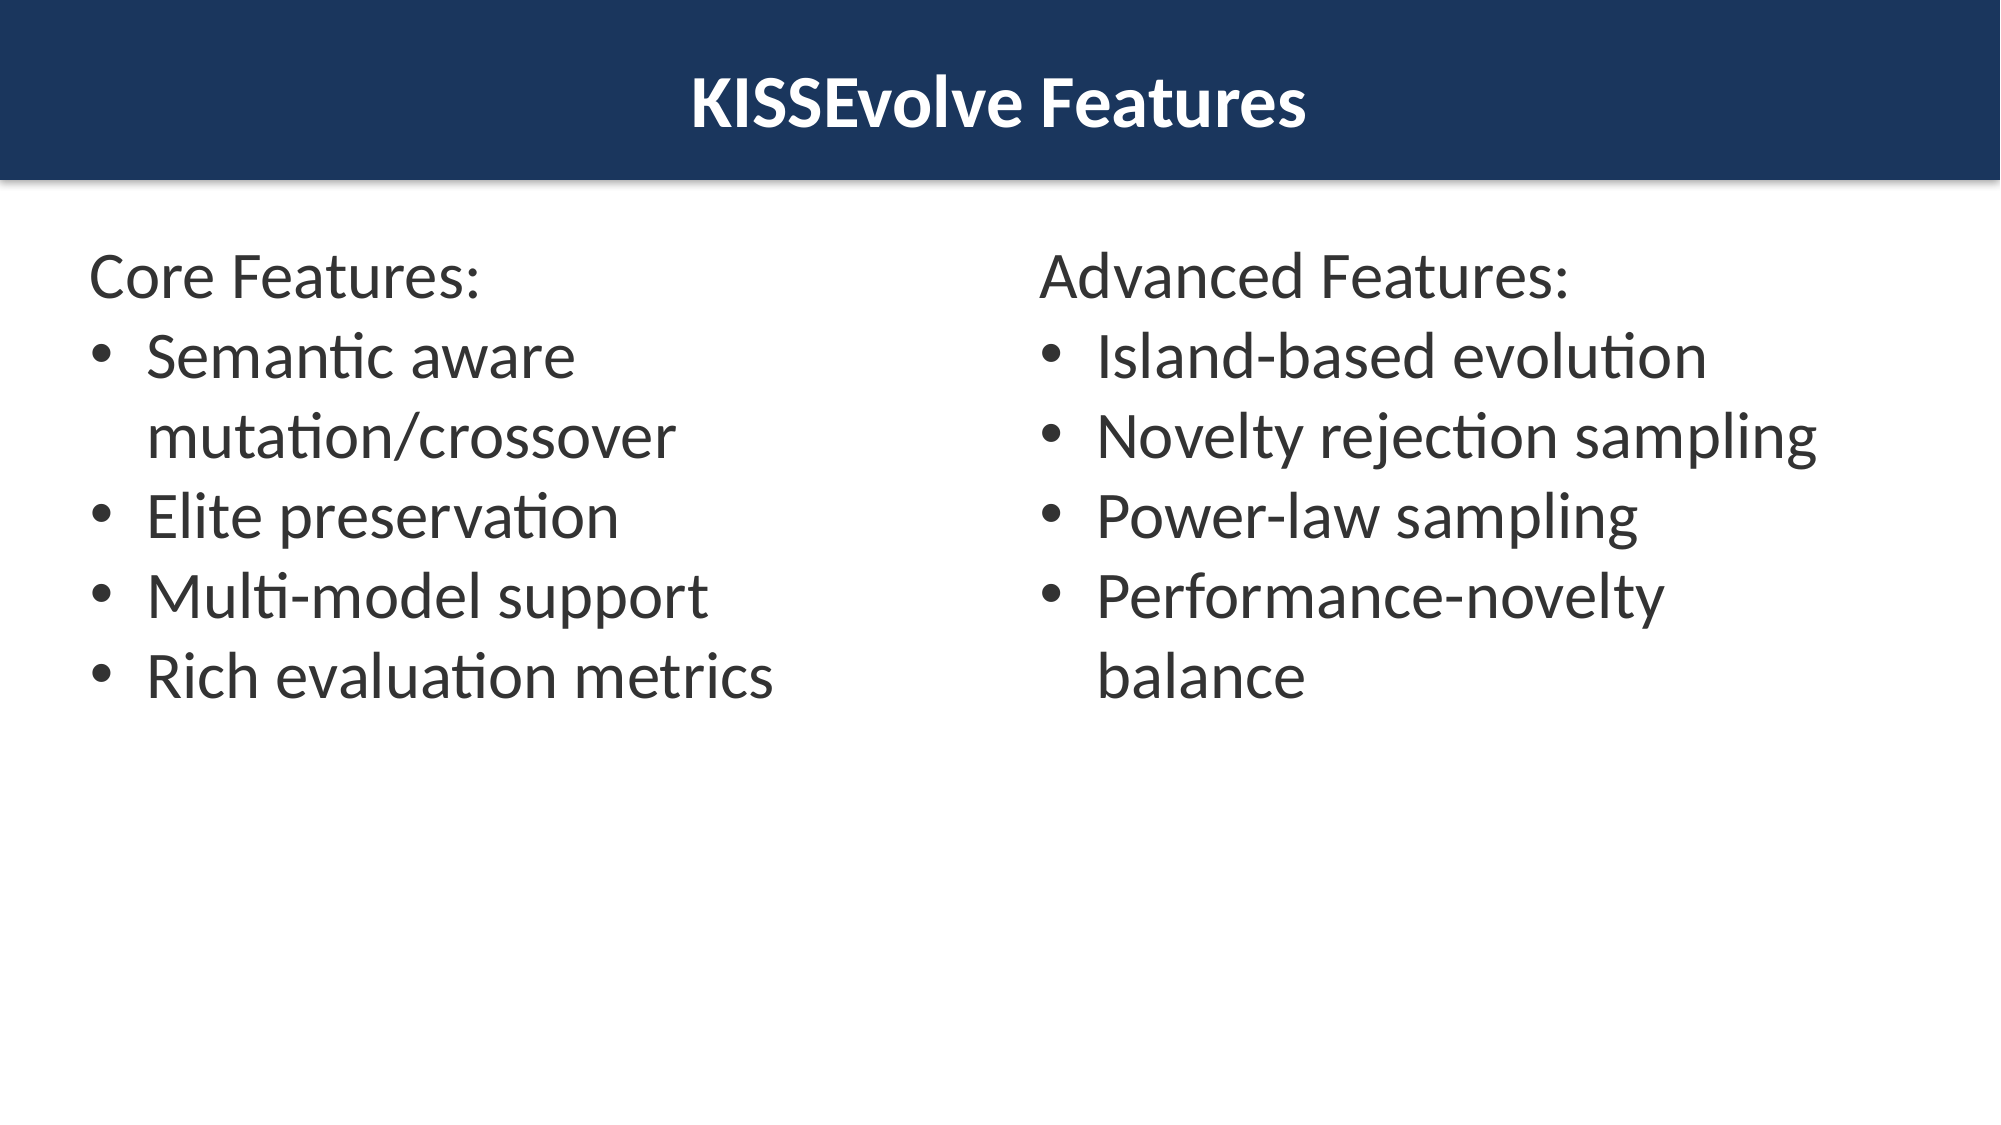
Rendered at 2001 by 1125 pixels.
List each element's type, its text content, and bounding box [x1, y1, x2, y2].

text_box Advanced Features: Island-based evolution Novelty rejection sampling Power-law sampling Performance-novelty balance [1024, 224, 1895, 720]
text_box Core Features: Semantic aware mutation/crossover Elite preservation Multi-model support Rich evaluation metrics [74, 224, 945, 720]
text_box [0, 0, 2000, 181]
text_box KISSEvolve Features [676, 44, 1324, 150]
